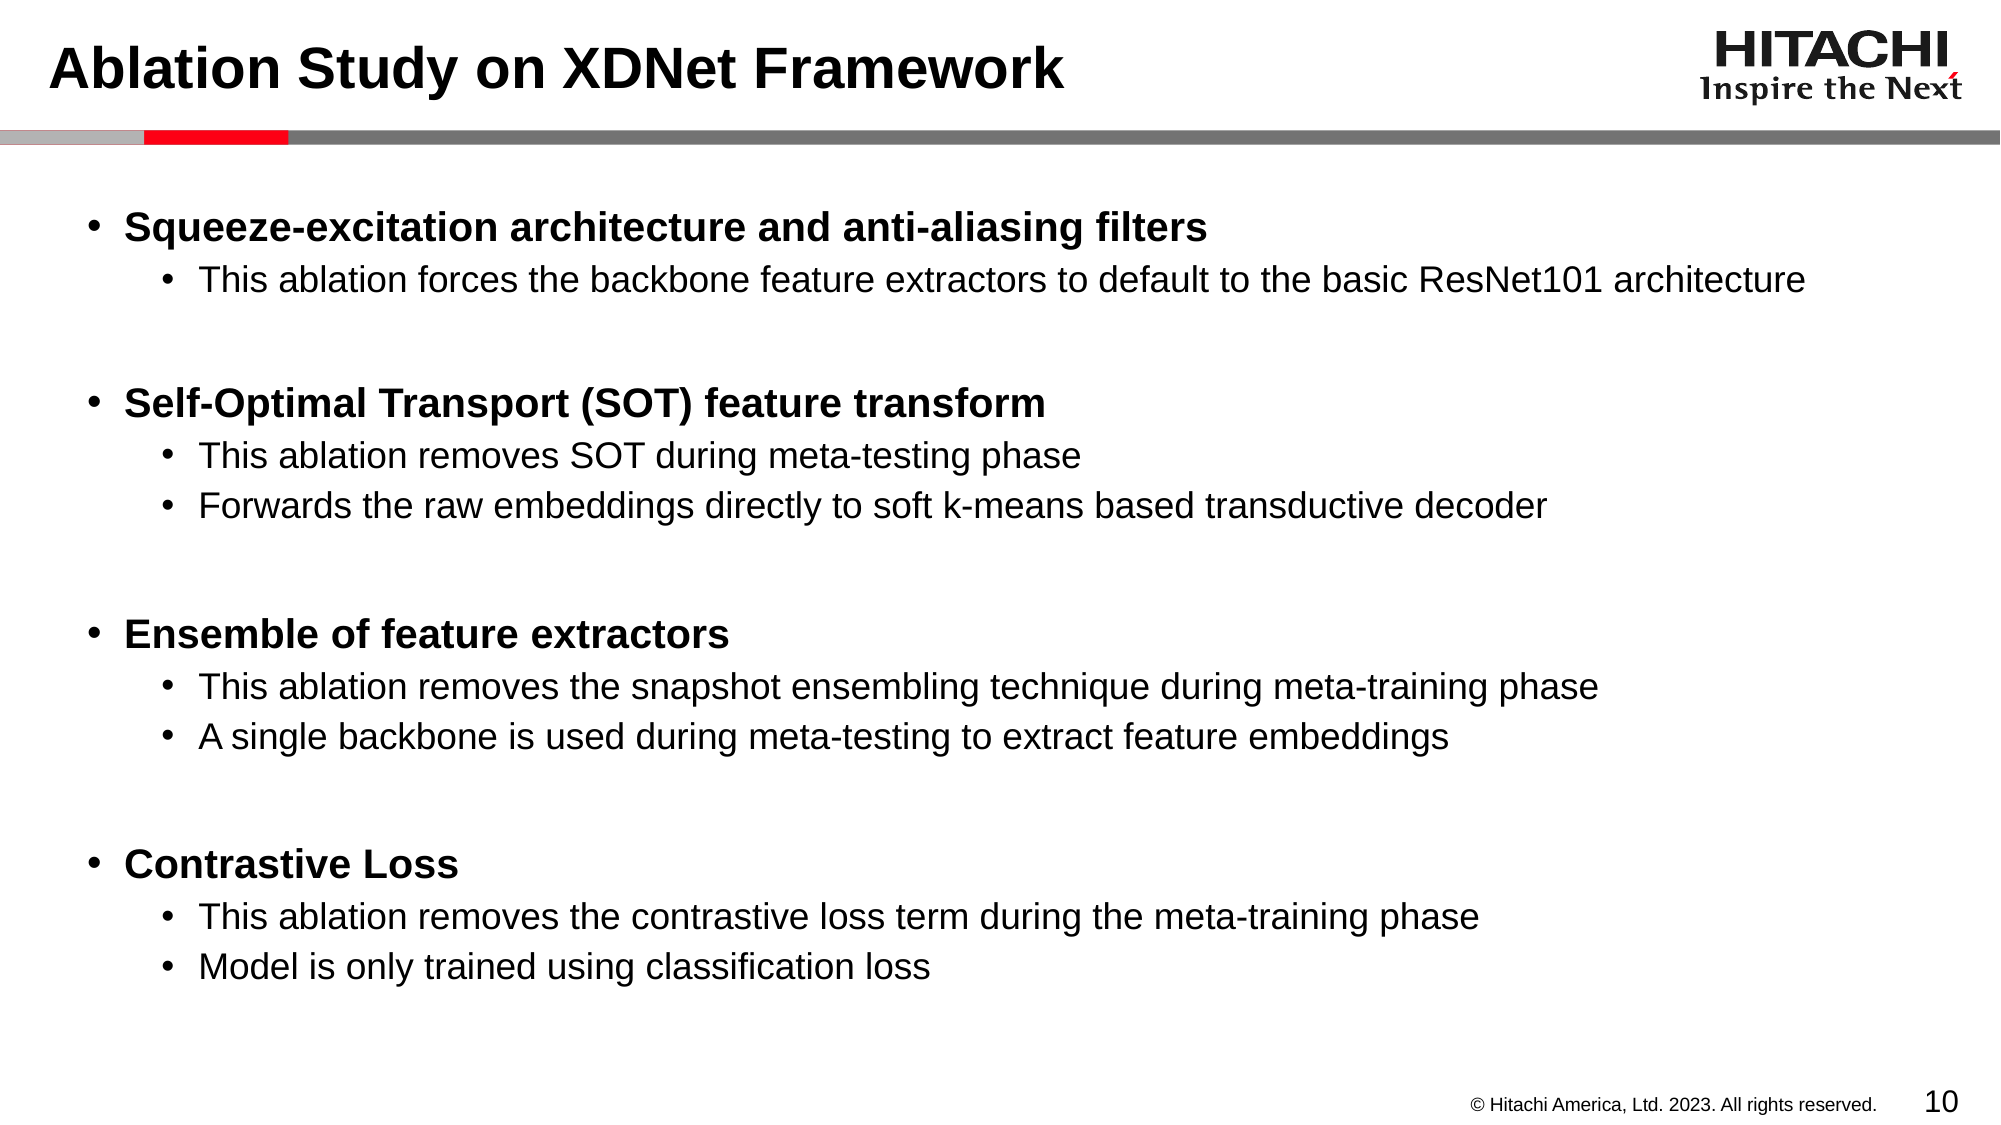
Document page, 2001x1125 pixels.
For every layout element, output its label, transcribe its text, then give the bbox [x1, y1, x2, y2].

title Ablation Study on XDNet Framework [24, 25, 1094, 114]
list Squeeze-excitation architecture and anti-aliasing filters This ablation forces the backbone feature extractors to default to the basic ResNet101 architecture Self-Optimal Transport (SOT) feature transform This ablation removes SOT during meta-testing phase Forwards the raw embeddings directly to soft k-means based transductive decoder Ensemble of feature extractors This ablation removes the snapshot ensembling technique during meta-training phase A single backbone is used during meta-testing to extract feature embeddings Contrastive Loss This ablation removes the contrastive loss term during the meta-training phase Model is only trained using classification loss [72, 198, 1902, 1045]
